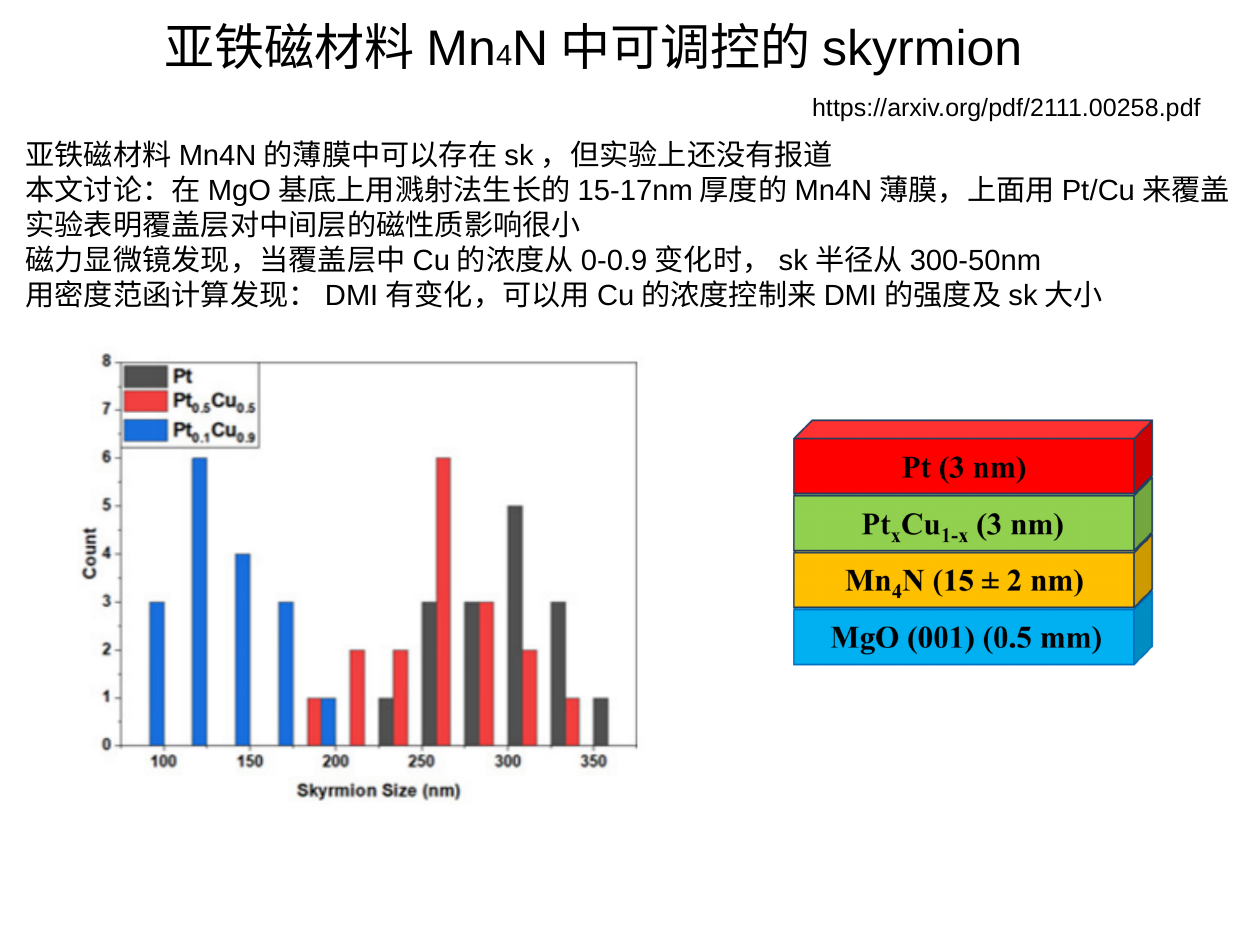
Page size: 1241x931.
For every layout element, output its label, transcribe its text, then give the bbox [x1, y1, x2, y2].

text_box 亚铁磁材料Mn4N中可调控的skyrmion [149, 8, 1037, 83]
picture [70, 345, 644, 807]
text_box https://arxiv.org/pdf/2111.00258.pdf [797, 83, 1238, 129]
picture [784, 417, 1160, 669]
text_box 亚铁磁材料Mn4N的薄膜中可以存在sk，但实验上还没有报道 本文讨论：在MgO基底上用溅射法生长的15-17nm厚度的Mn4N薄膜，上面用Pt/Cu来覆盖 实验表明覆盖层对中间层的磁性质影响很小 磁力显微镜发现，当覆盖层中Cu的浓度从0-0.9变化时，sk半径从300-50nm 用密度范函计算发现：DMI有变化，可以用Cu的浓度控制来DMI的强度及sk大小 [0, 128, 1241, 319]
